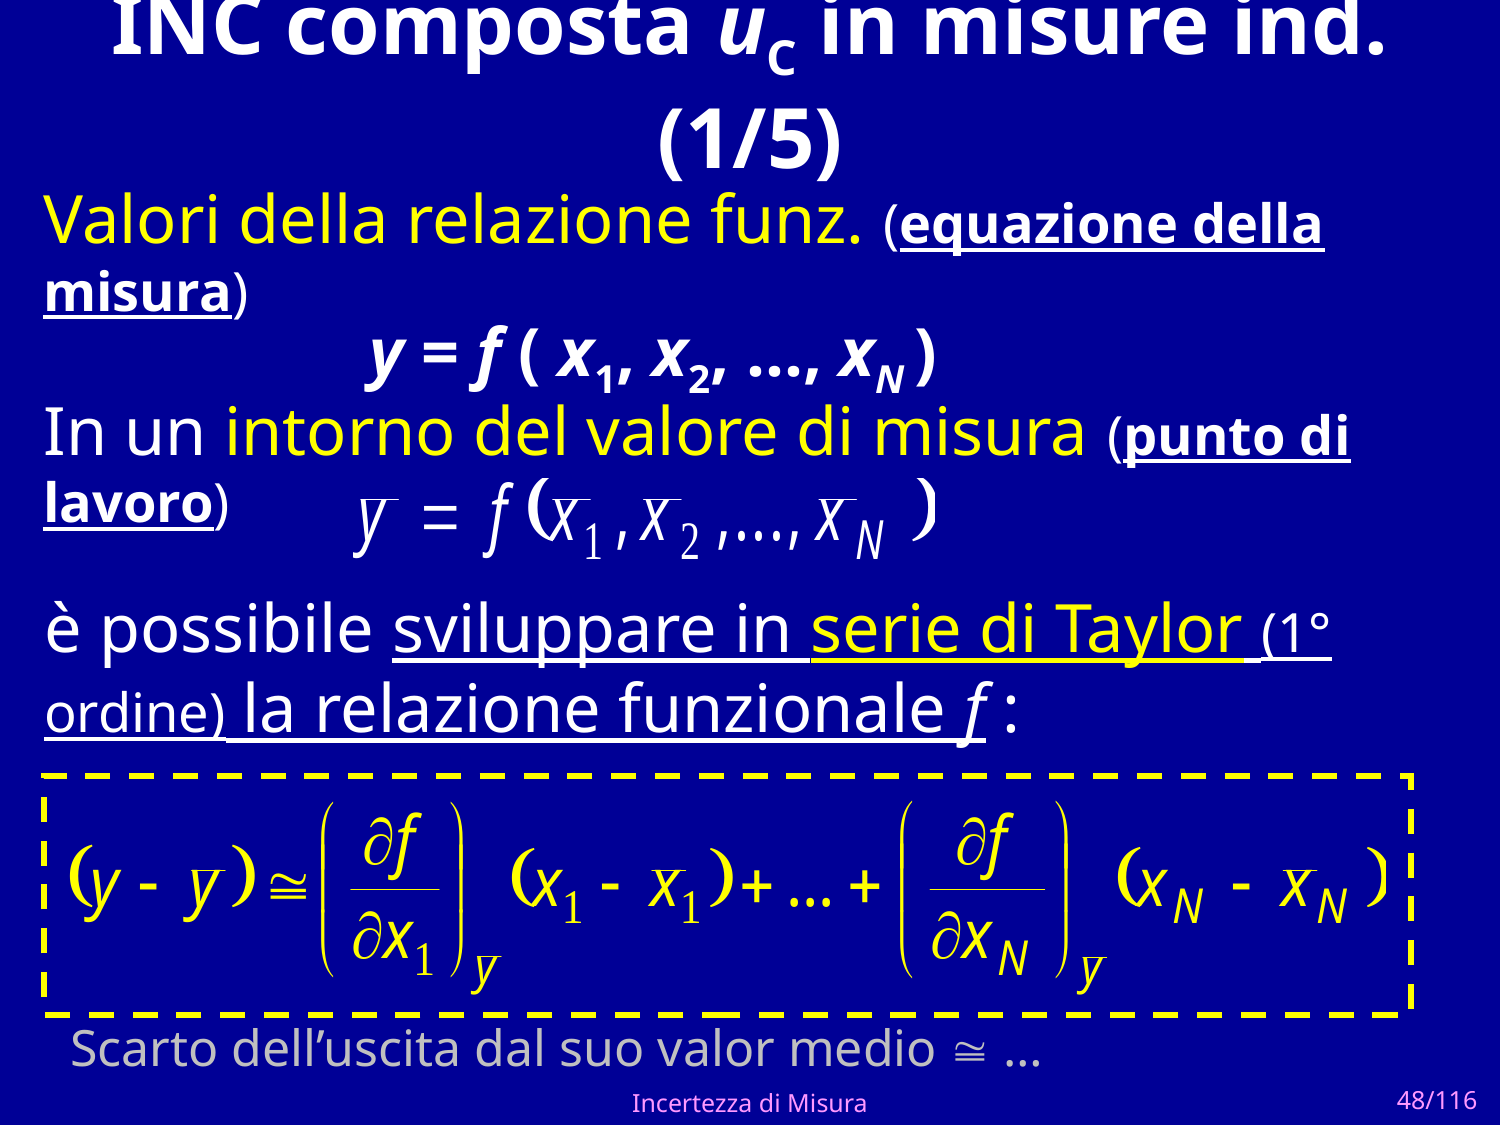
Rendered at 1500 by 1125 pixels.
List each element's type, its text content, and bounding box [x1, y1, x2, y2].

text_box Scarto dell’uscita dal suo valor medio  … [55, 1009, 1366, 1084]
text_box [28, 381, 1500, 566]
text_box [43, 775, 1411, 1015]
footer Incertezza di Misura [0, 1091, 1500, 1125]
title INC composta uC in misure ind. (1/5) [0, 0, 1500, 166]
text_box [64, 795, 1386, 1002]
text_box Valori della relazione funz. (equazione della misura) y = f ( x1, x2, …, xN ) [28, 169, 1500, 381]
text_box è possibile sviluppare in serie di Taylor (1° ordine) la relazione funzionale f : [29, 578, 1500, 754]
